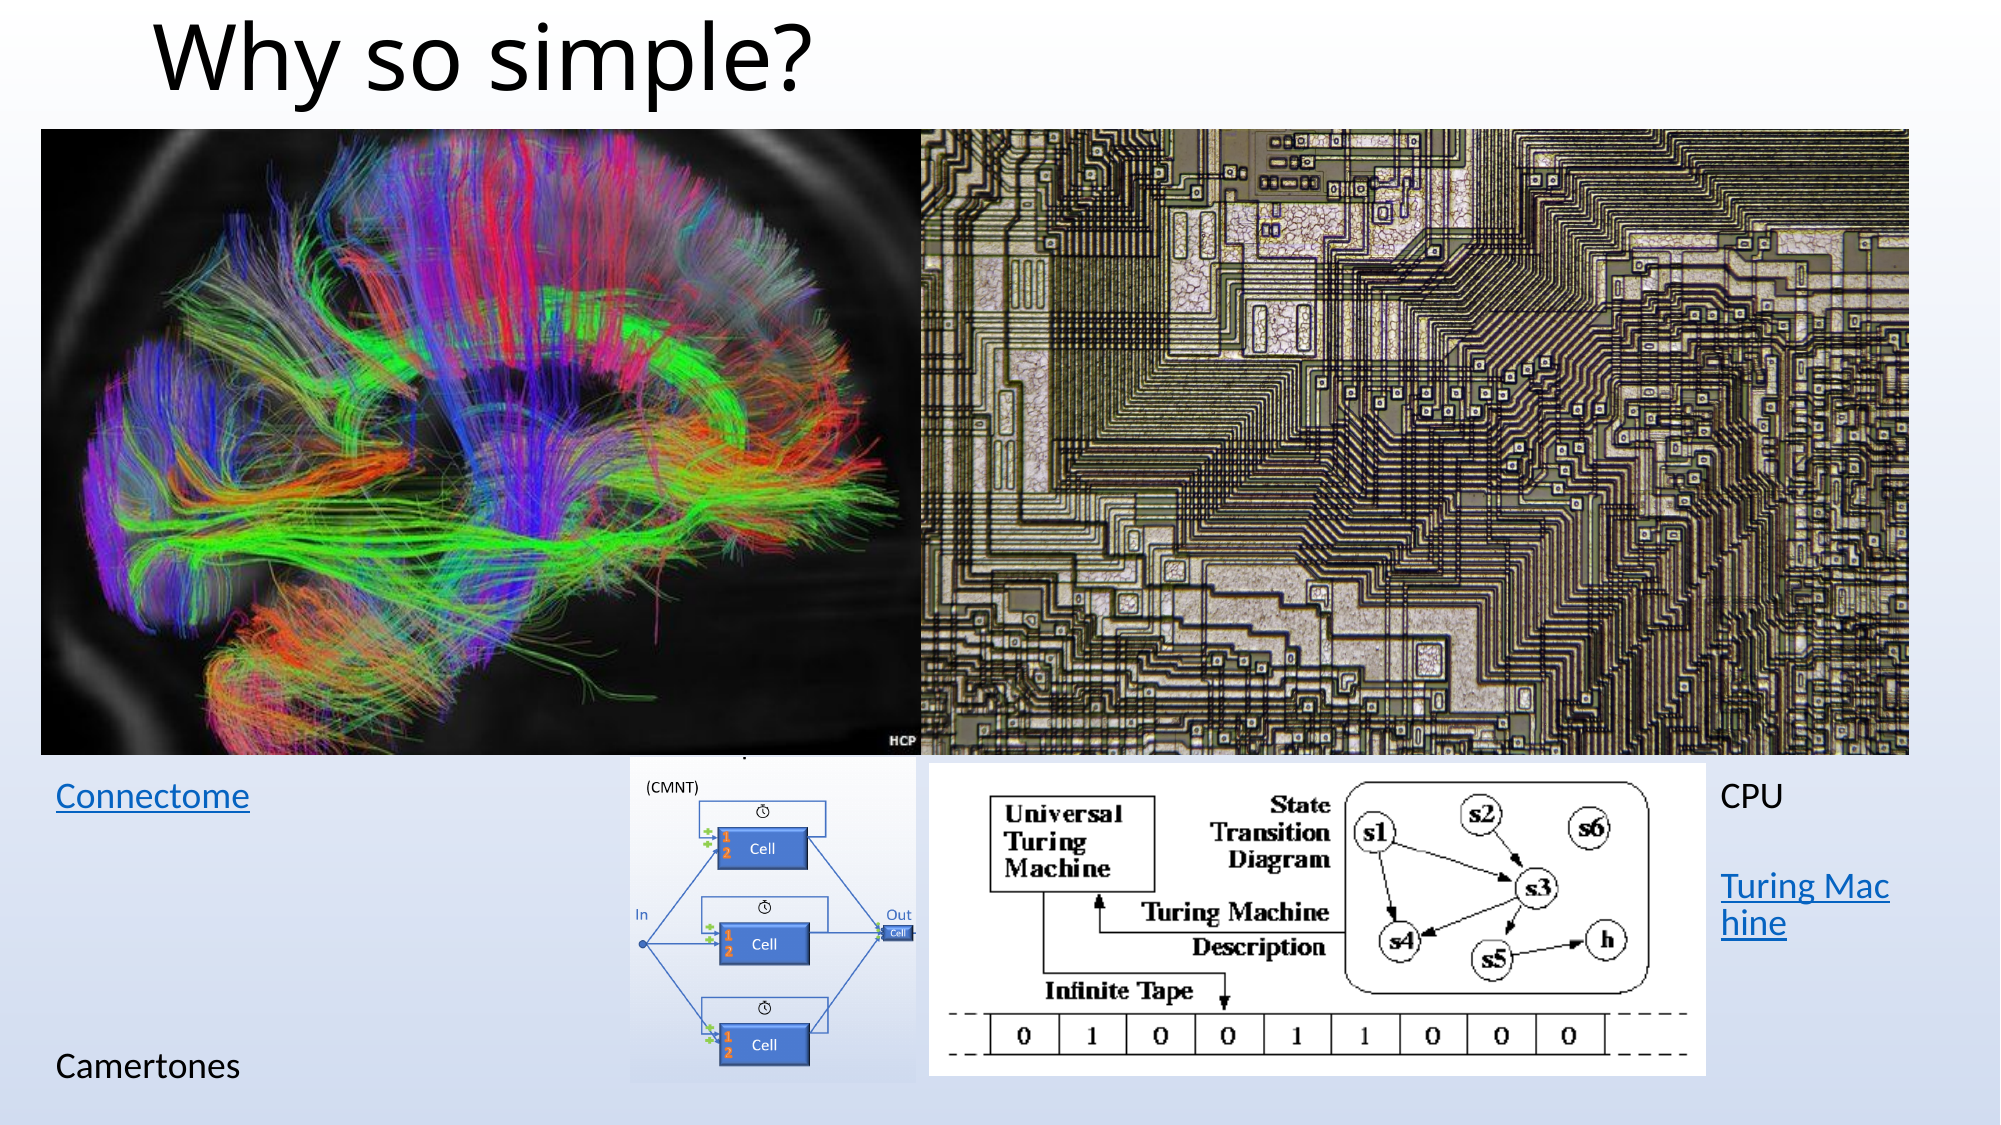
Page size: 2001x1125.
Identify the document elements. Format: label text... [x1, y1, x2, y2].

text_box CPU Turing Machine [1706, 763, 1909, 913]
text_box Connectome Camertones [40, 763, 479, 1093]
picture [41, 129, 1909, 755]
picture [929, 763, 1706, 1076]
picture [630, 757, 916, 1083]
title Why so simple? [137, 0, 1863, 122]
